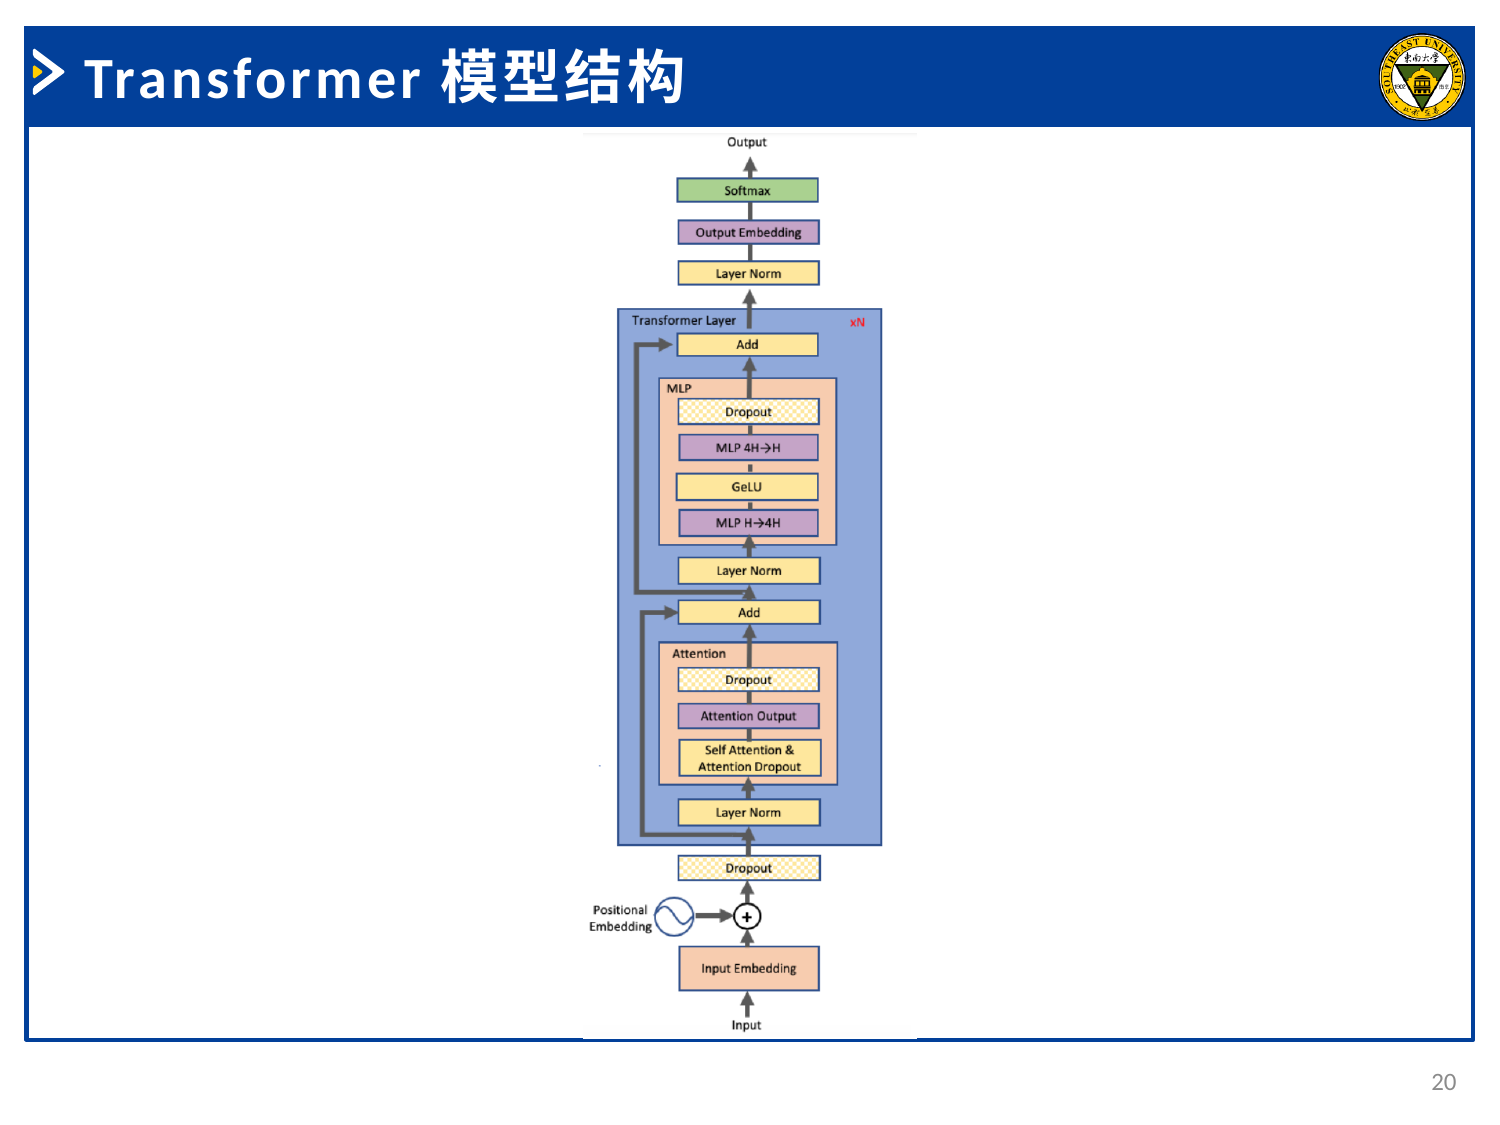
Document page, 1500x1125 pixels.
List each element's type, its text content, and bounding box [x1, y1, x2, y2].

picture [583, 133, 917, 1039]
picture [1378, 33, 1467, 121]
text_box Transformer模型结构 [70, 32, 836, 118]
slide_number 20 [1382, 1051, 1472, 1111]
